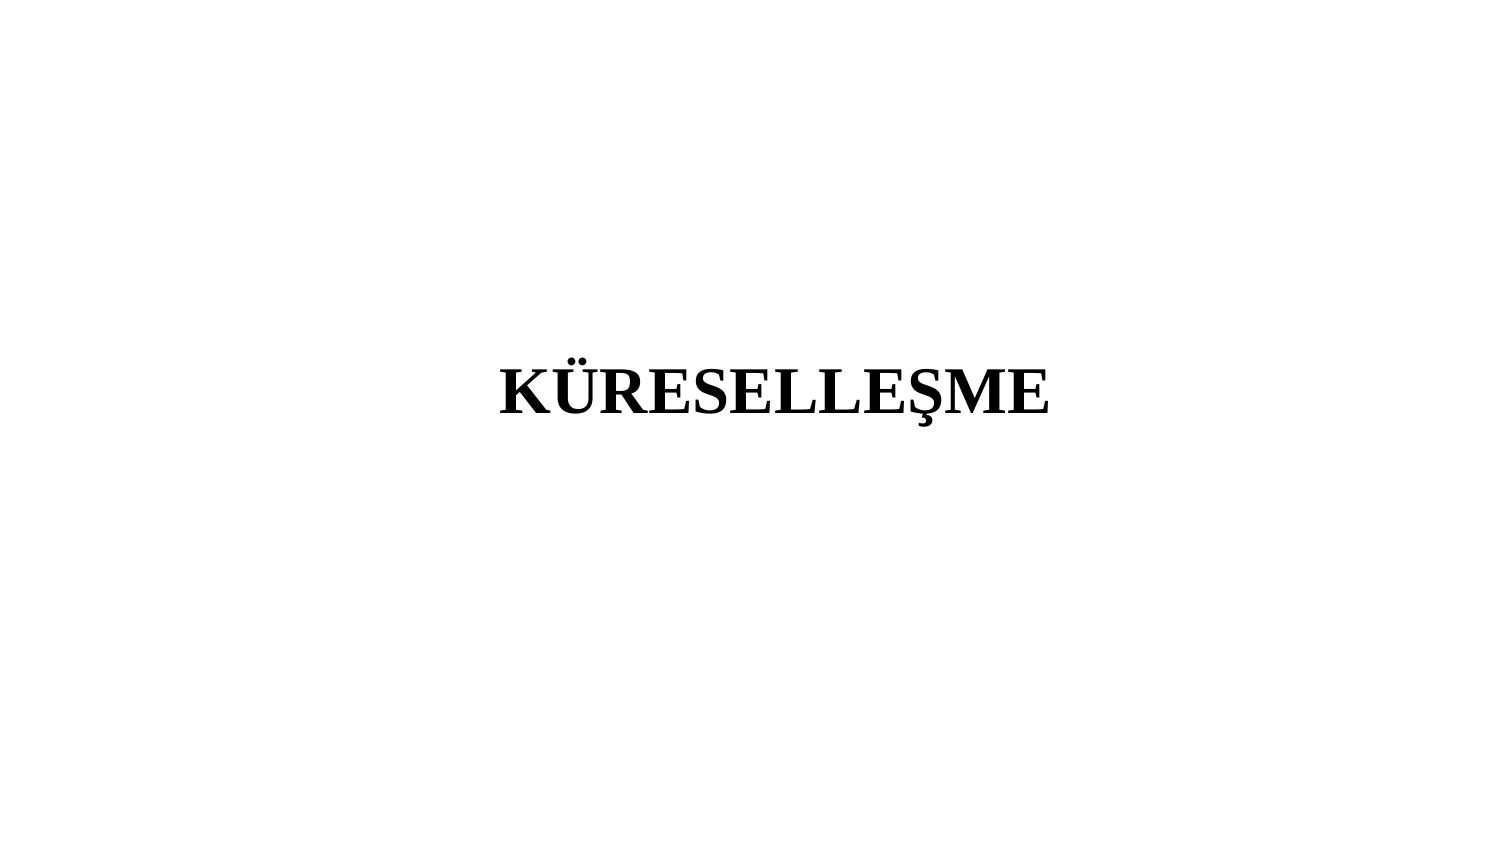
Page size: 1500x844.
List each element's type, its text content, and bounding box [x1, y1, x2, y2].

title KÜRESELLEŞME [160, 340, 1392, 498]
